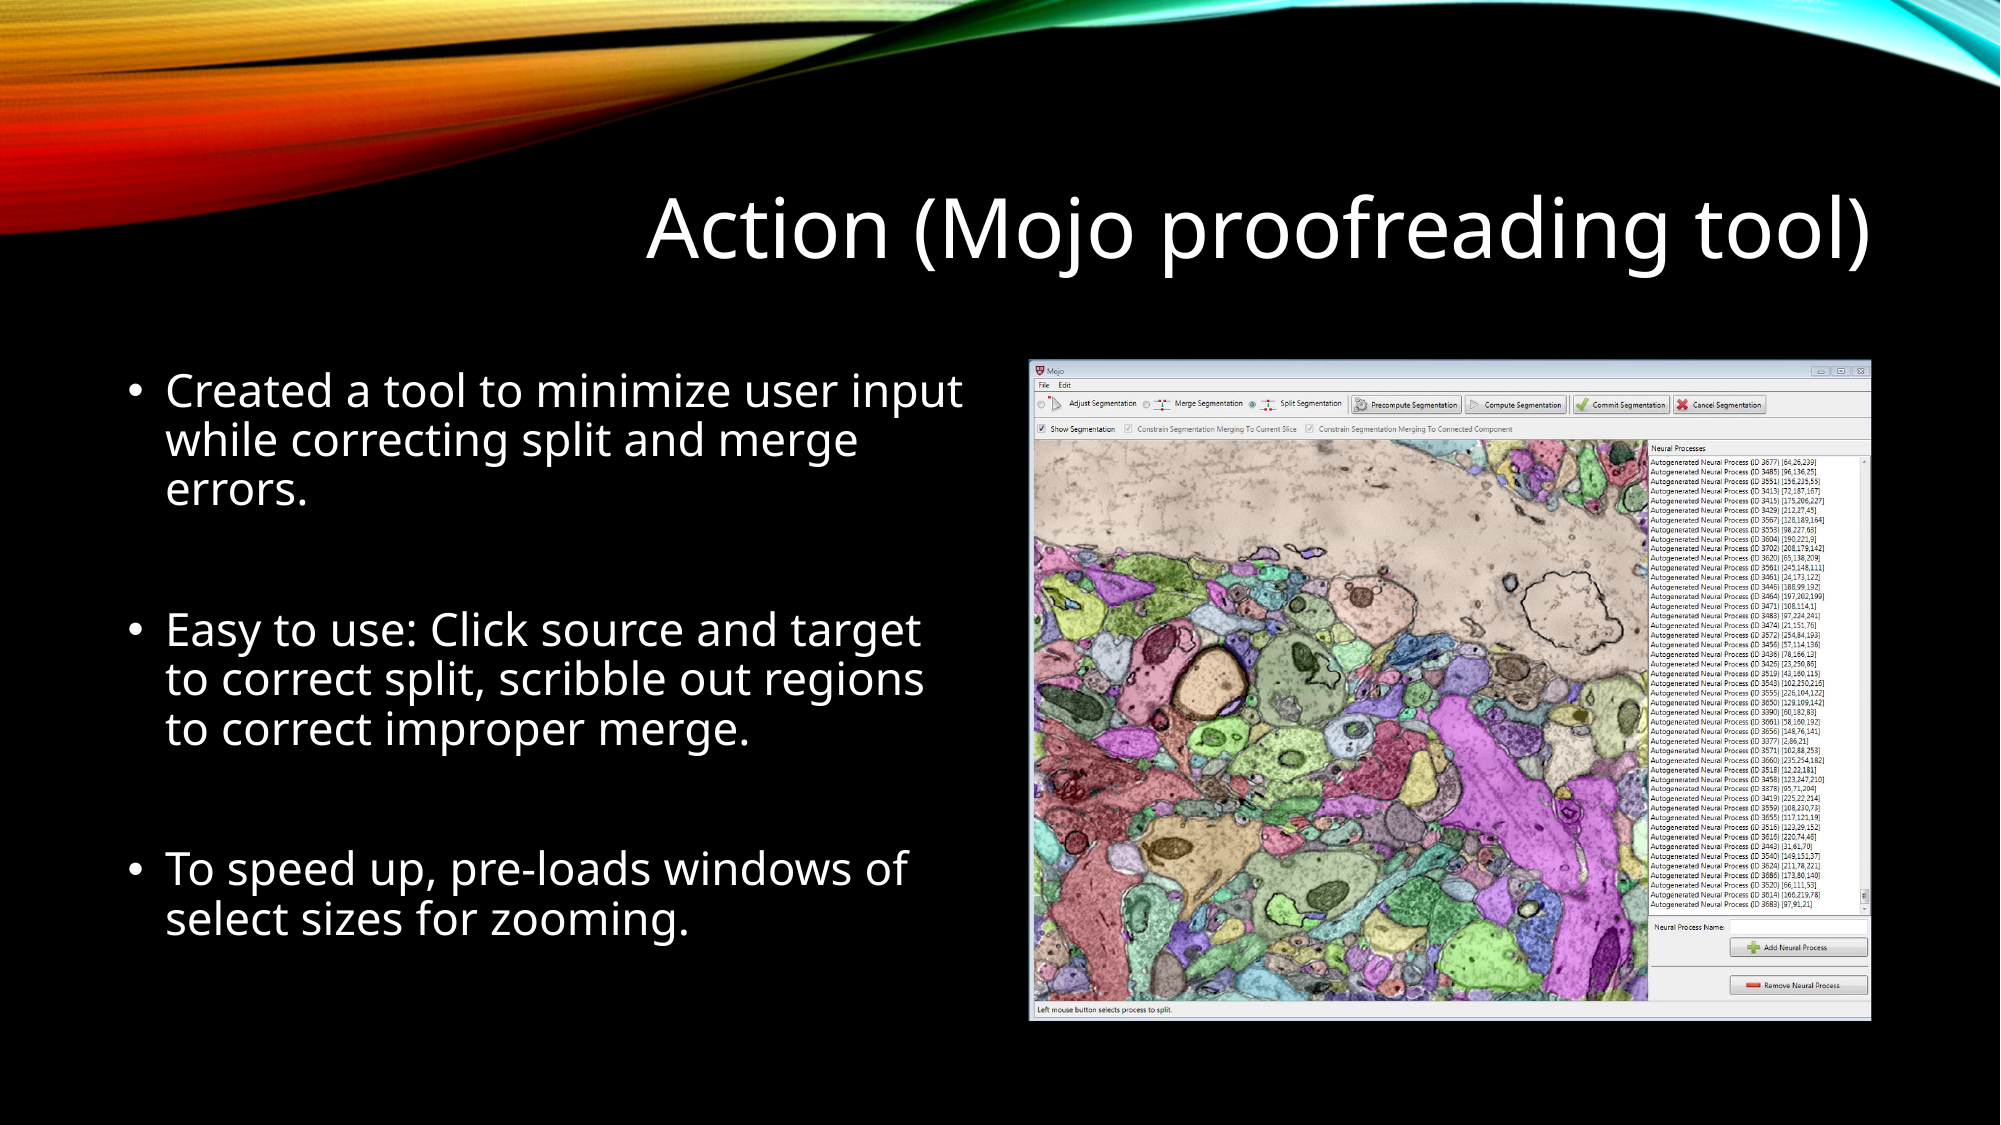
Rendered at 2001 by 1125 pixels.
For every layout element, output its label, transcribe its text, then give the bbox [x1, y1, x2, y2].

title Action (Mojo proofreading tool) [474, 125, 1888, 338]
list Created a tool to minimize user input while correcting split and merge errors. Easy to use: Click source and target to correct split, scribble out regions to correct improper merge. To speed up, pre-loads windows of select sizes for zooming. [112, 360, 988, 1021]
picture [0, 0, 2000, 237]
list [1028, 359, 1872, 1021]
